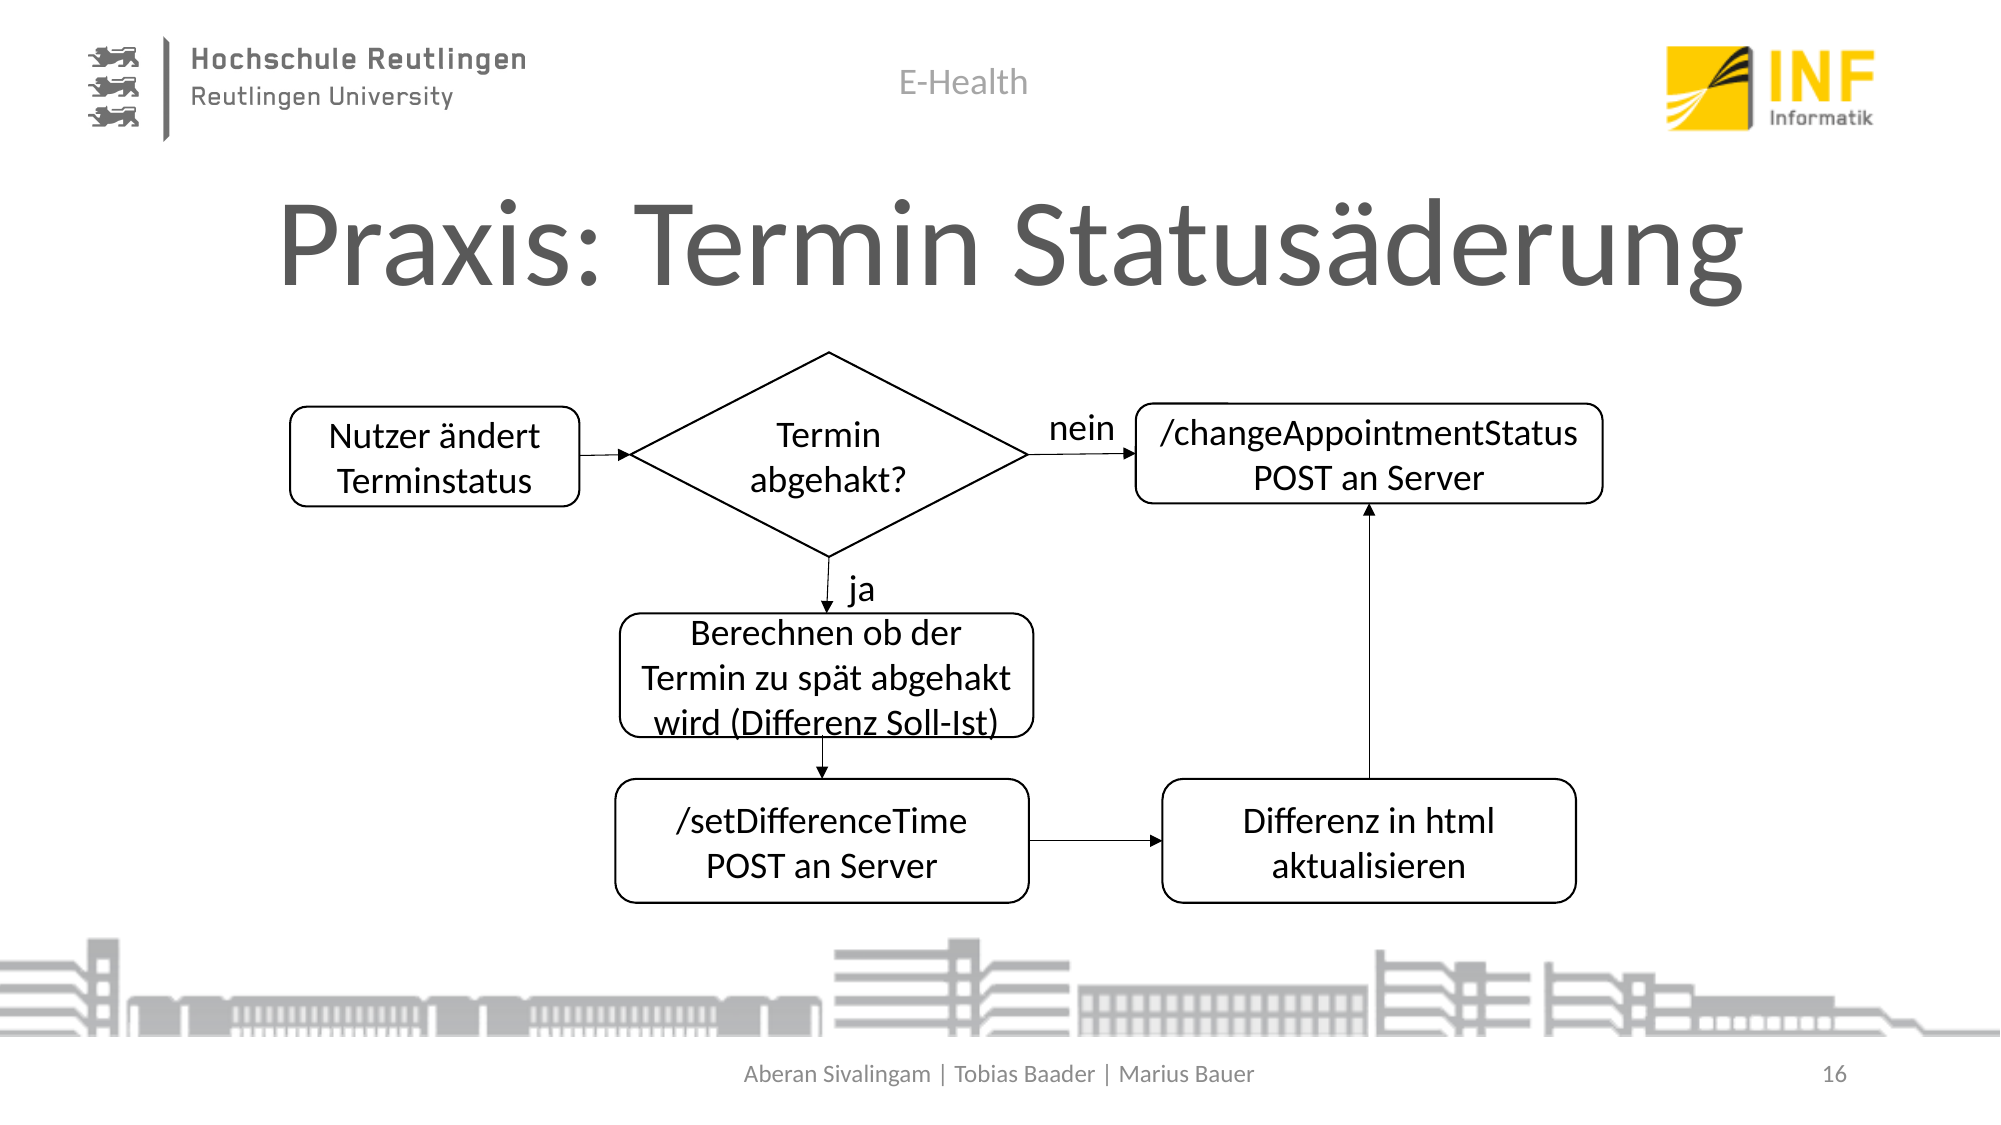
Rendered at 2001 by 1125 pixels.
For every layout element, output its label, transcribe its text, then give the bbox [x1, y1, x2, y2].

slide_number 16 [1412, 1042, 1863, 1103]
footer Aberan Sivalingam | Tobias Baader | Marius Bauer [662, 1042, 1338, 1103]
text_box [826, 556, 830, 614]
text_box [0, 36, 2000, 1037]
